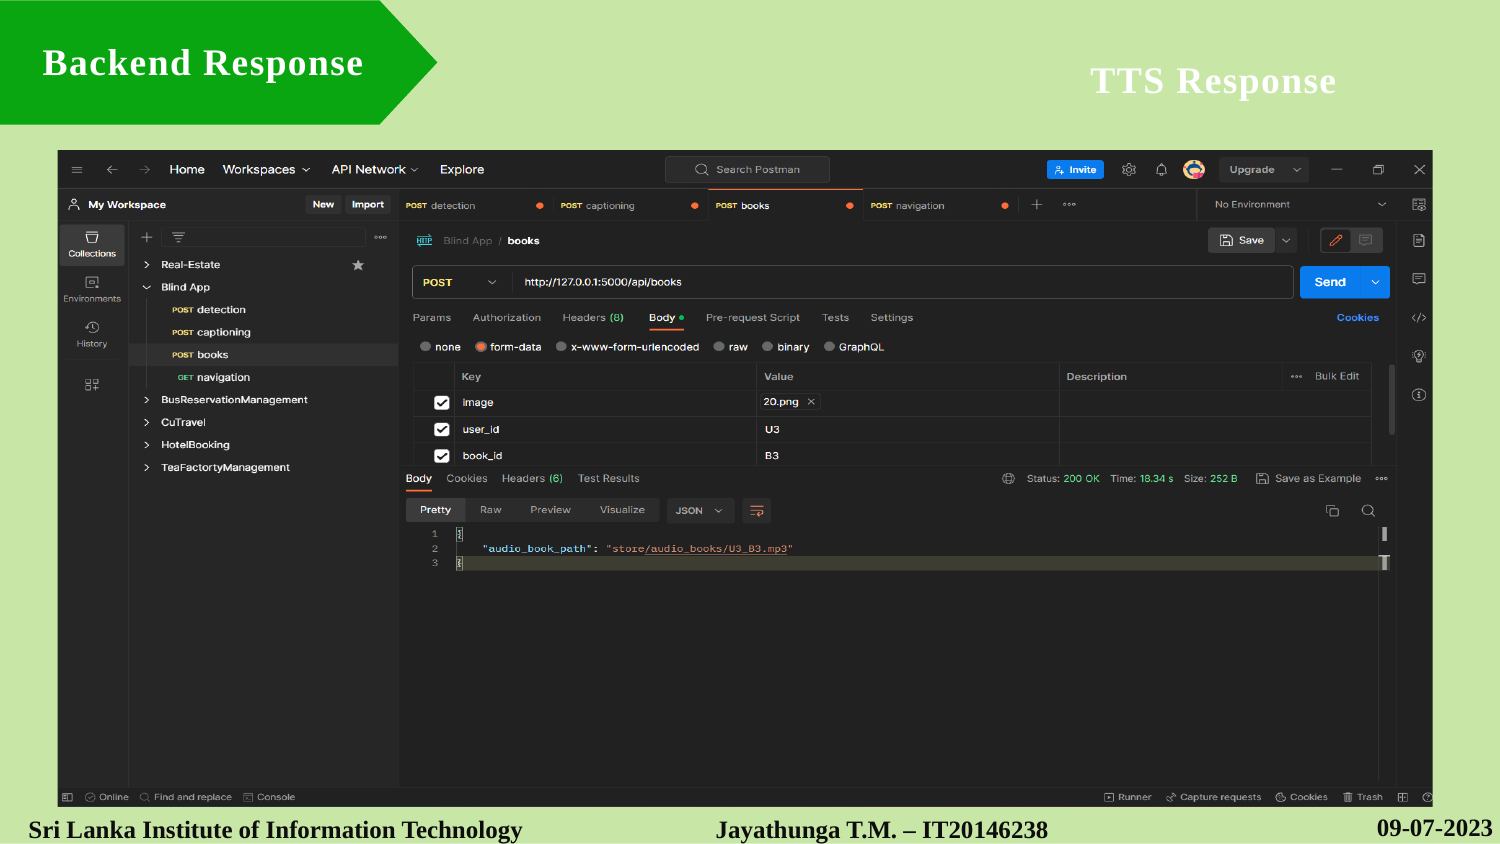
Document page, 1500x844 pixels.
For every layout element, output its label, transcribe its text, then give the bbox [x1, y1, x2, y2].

text_box Jayathunga T.M. – IT20146238 [549, 815, 1213, 844]
text_box Sri Lanka Institute of Information Technology [0, 815, 549, 844]
text_box [1213, 0, 1500, 844]
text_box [0, 0, 1433, 807]
text_box 09-07-2023 [1212, 809, 1494, 842]
